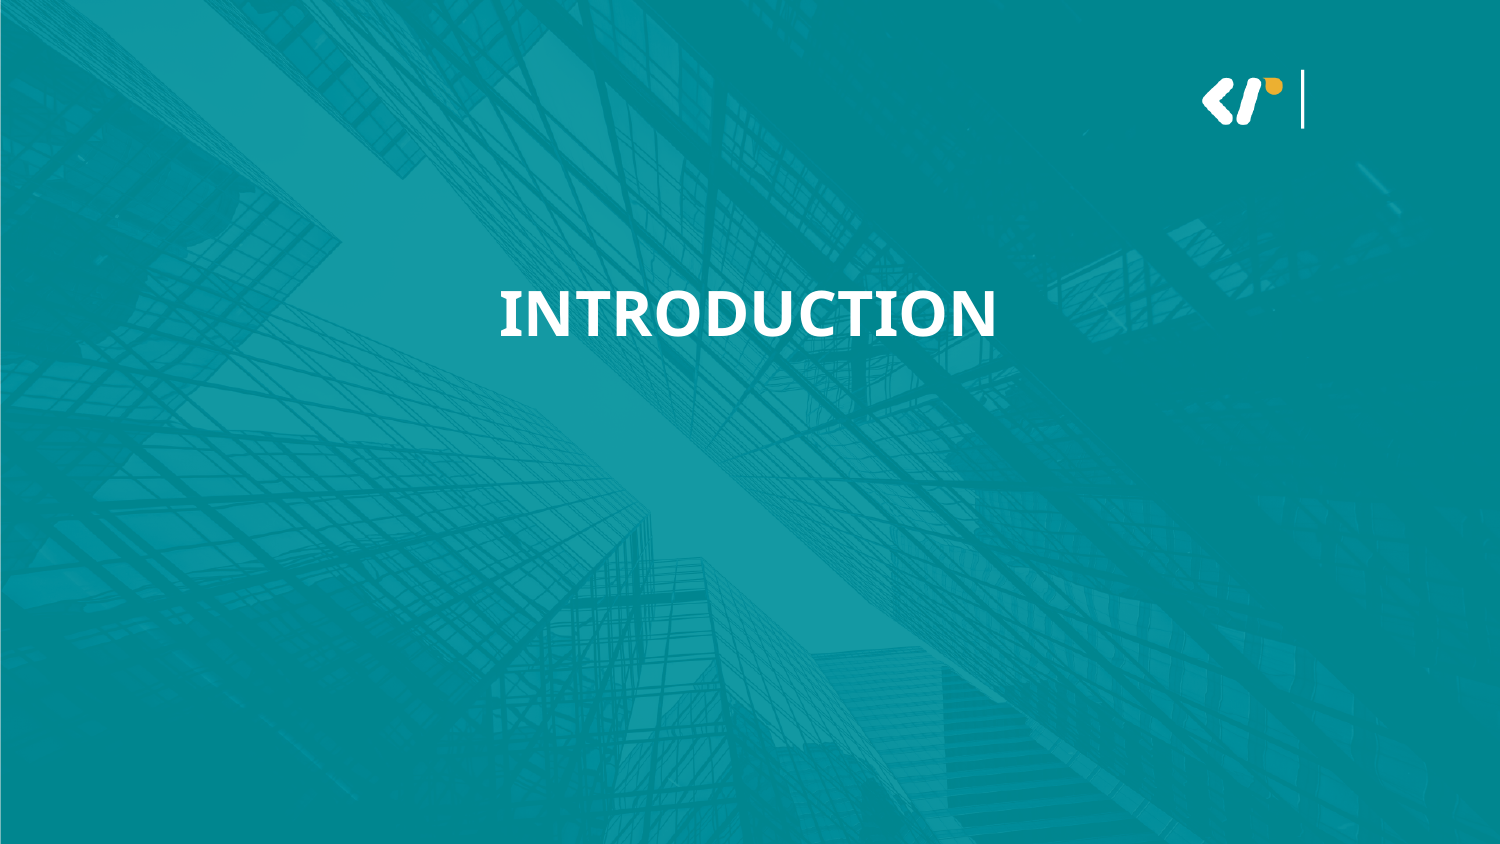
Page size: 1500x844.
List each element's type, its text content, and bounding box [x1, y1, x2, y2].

picture [0, 0, 1500, 844]
title INTRODUCTION [99, 258, 1401, 353]
